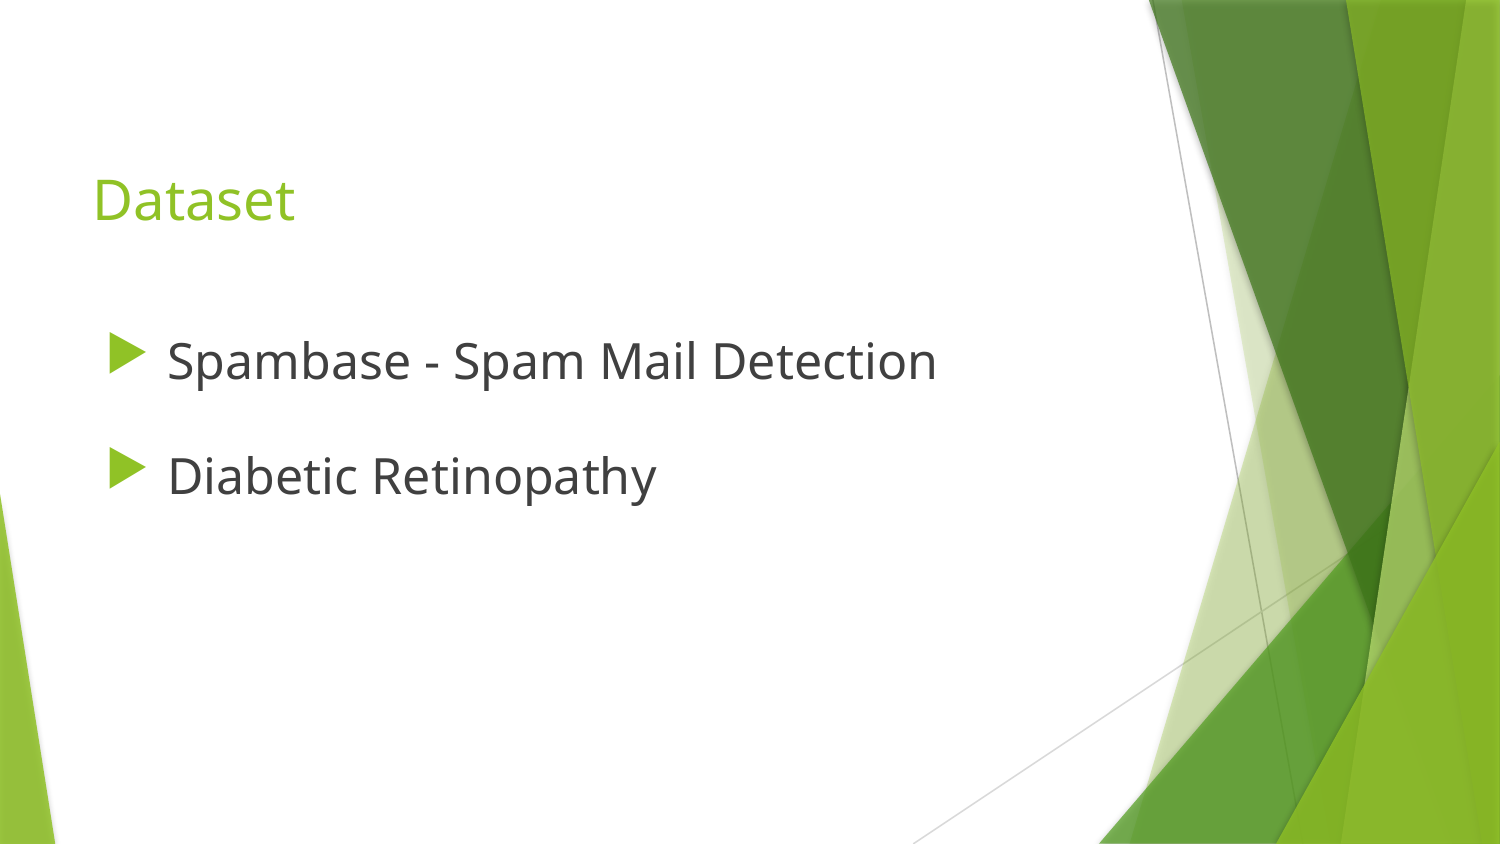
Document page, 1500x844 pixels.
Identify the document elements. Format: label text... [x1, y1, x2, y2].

title Dataset [77, 121, 1427, 248]
list Spambase - Spam Mail Detection Diabetic Retinopathy [77, 314, 1427, 760]
